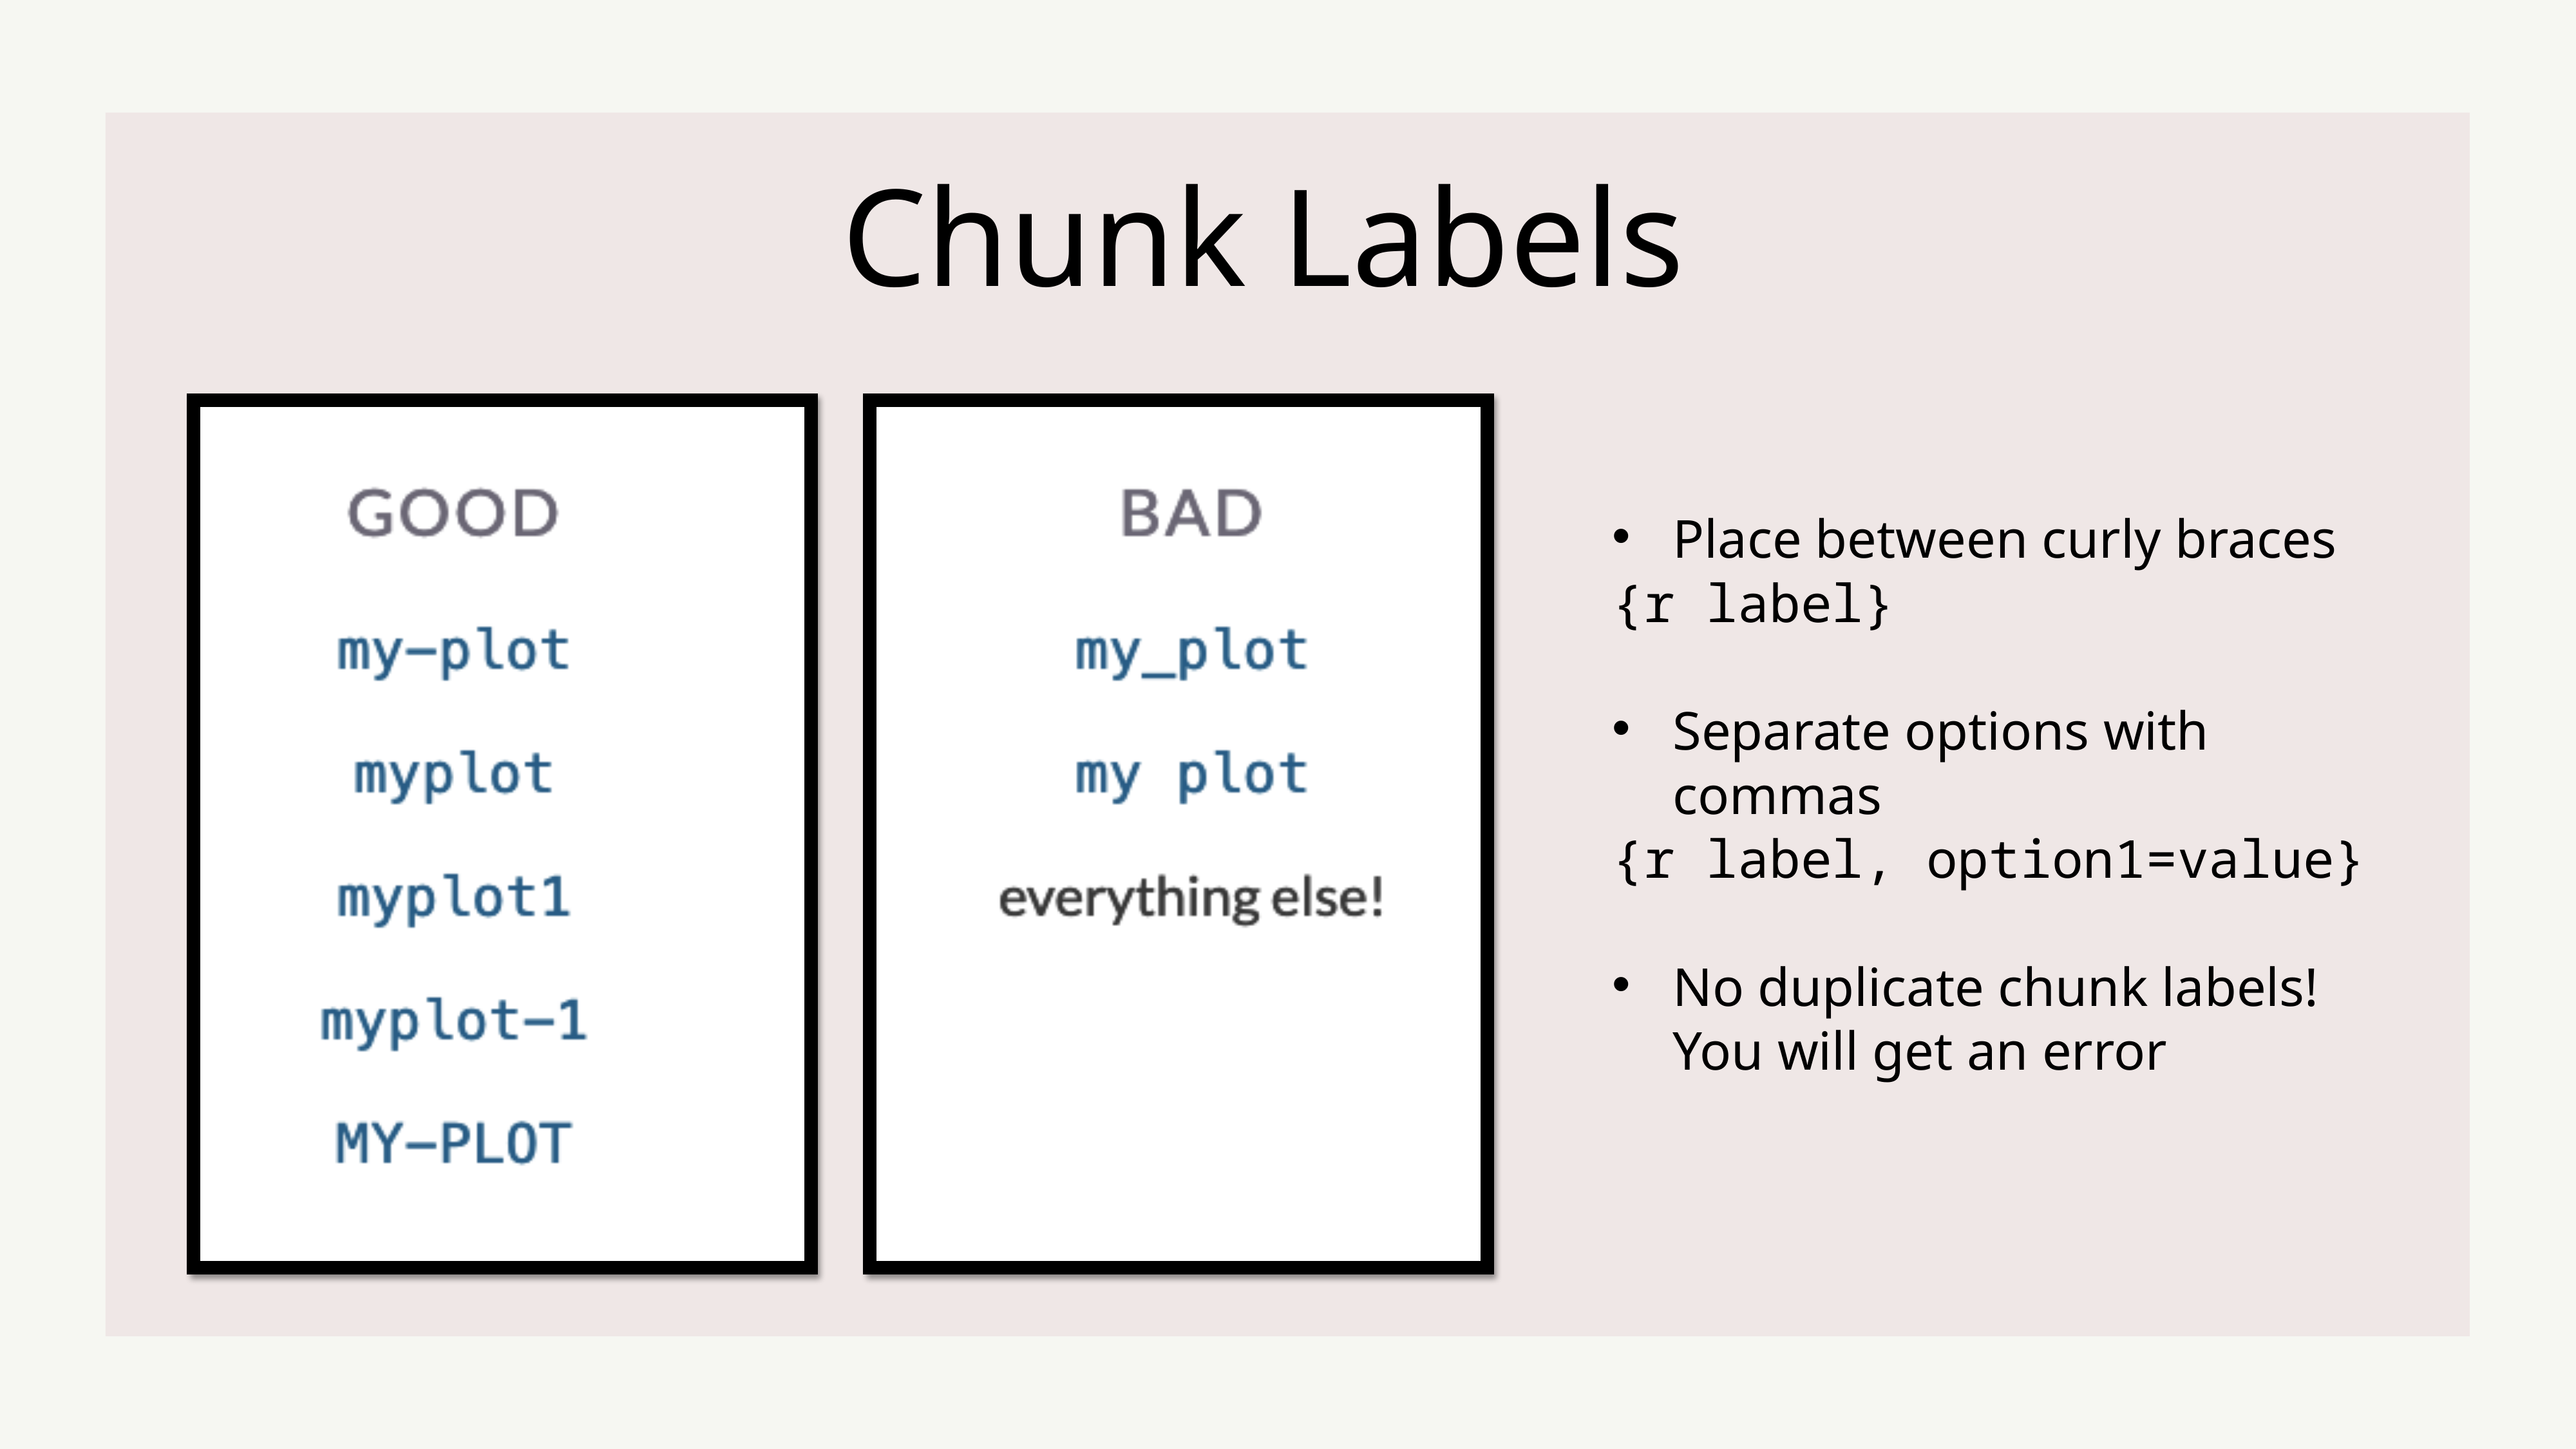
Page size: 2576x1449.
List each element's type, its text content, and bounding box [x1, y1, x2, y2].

picture [876, 406, 1481, 1262]
text_box Place between curly braces {r label} Separate options with commas {r label, option1=value} No duplicate chunk labels! You will get an error [1602, 502, 2412, 1235]
picture [200, 406, 805, 1262]
text_box Chunk Labels [192, 164, 2334, 354]
